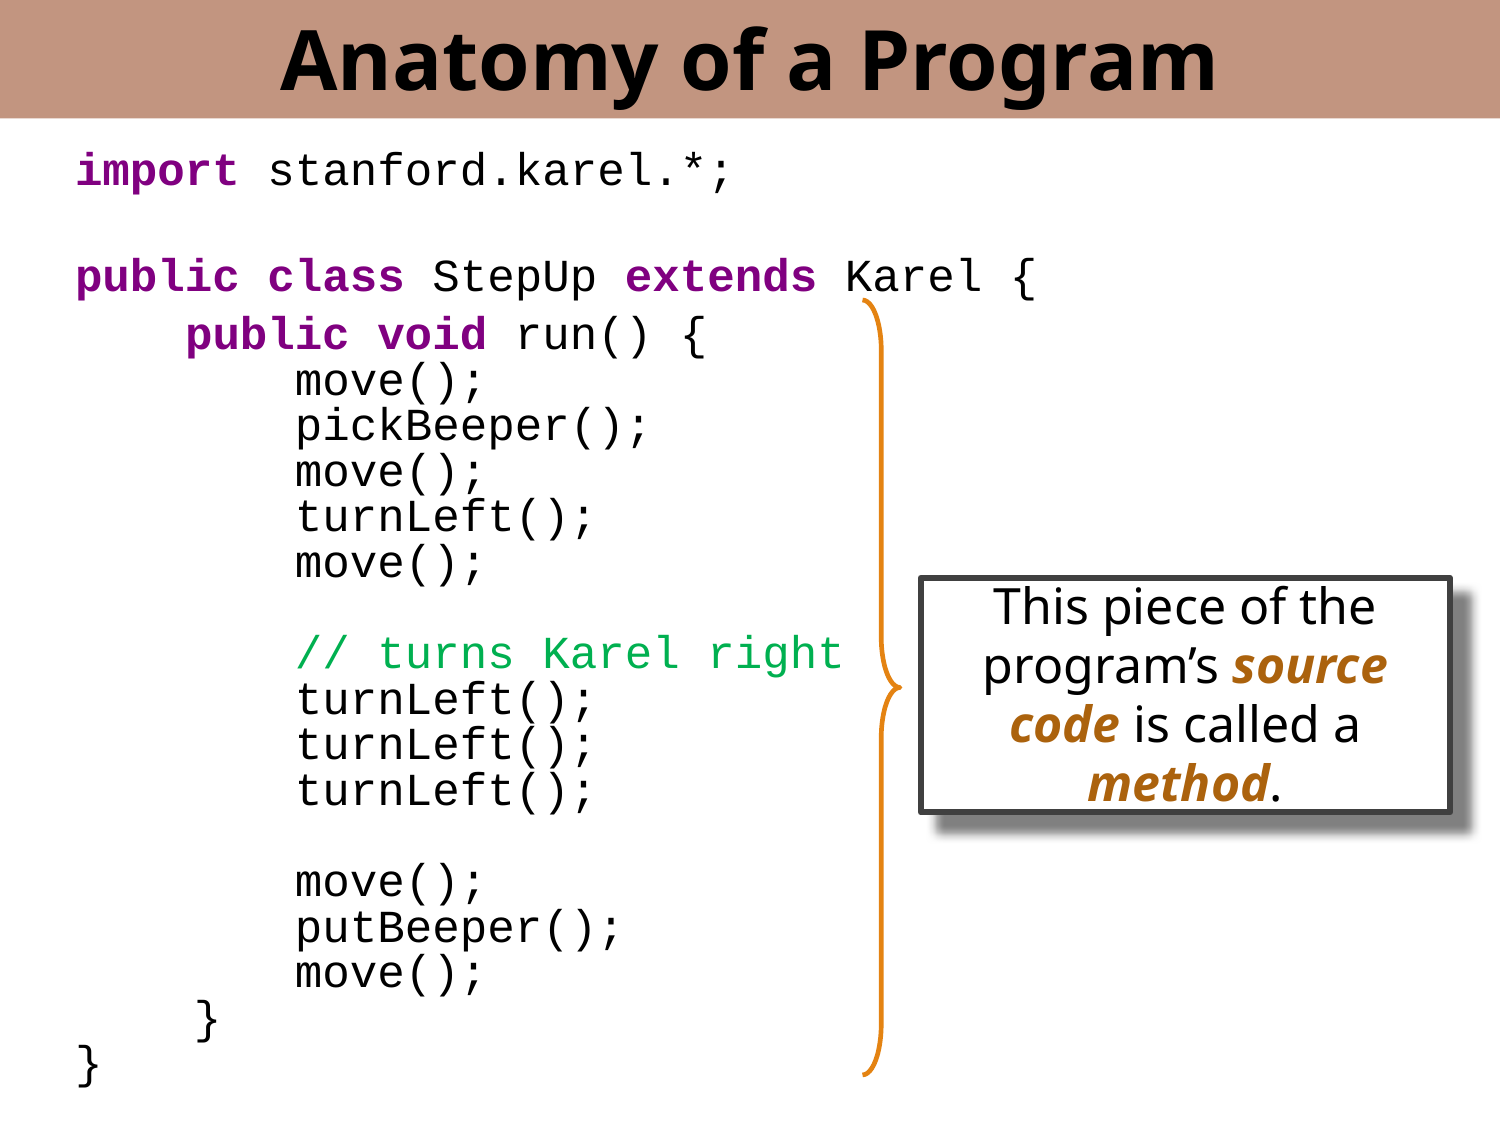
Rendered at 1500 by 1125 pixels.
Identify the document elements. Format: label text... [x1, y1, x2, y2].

text_box This piece of the program’s source code is called a method. [920, 577, 1450, 813]
text_box [862, 299, 901, 1075]
text_box Anatomy of a Program [0, 0, 1500, 121]
text_box import stanford.karel.*; public class StepUp extends Karel { public void run() { move(); pickBeeper(); move(); turnLeft(); move(); // turns Karel right turnLeft(); turnLeft(); turnLeft(); move(); putBeeper(); move(); } } [74, 134, 1425, 1096]
